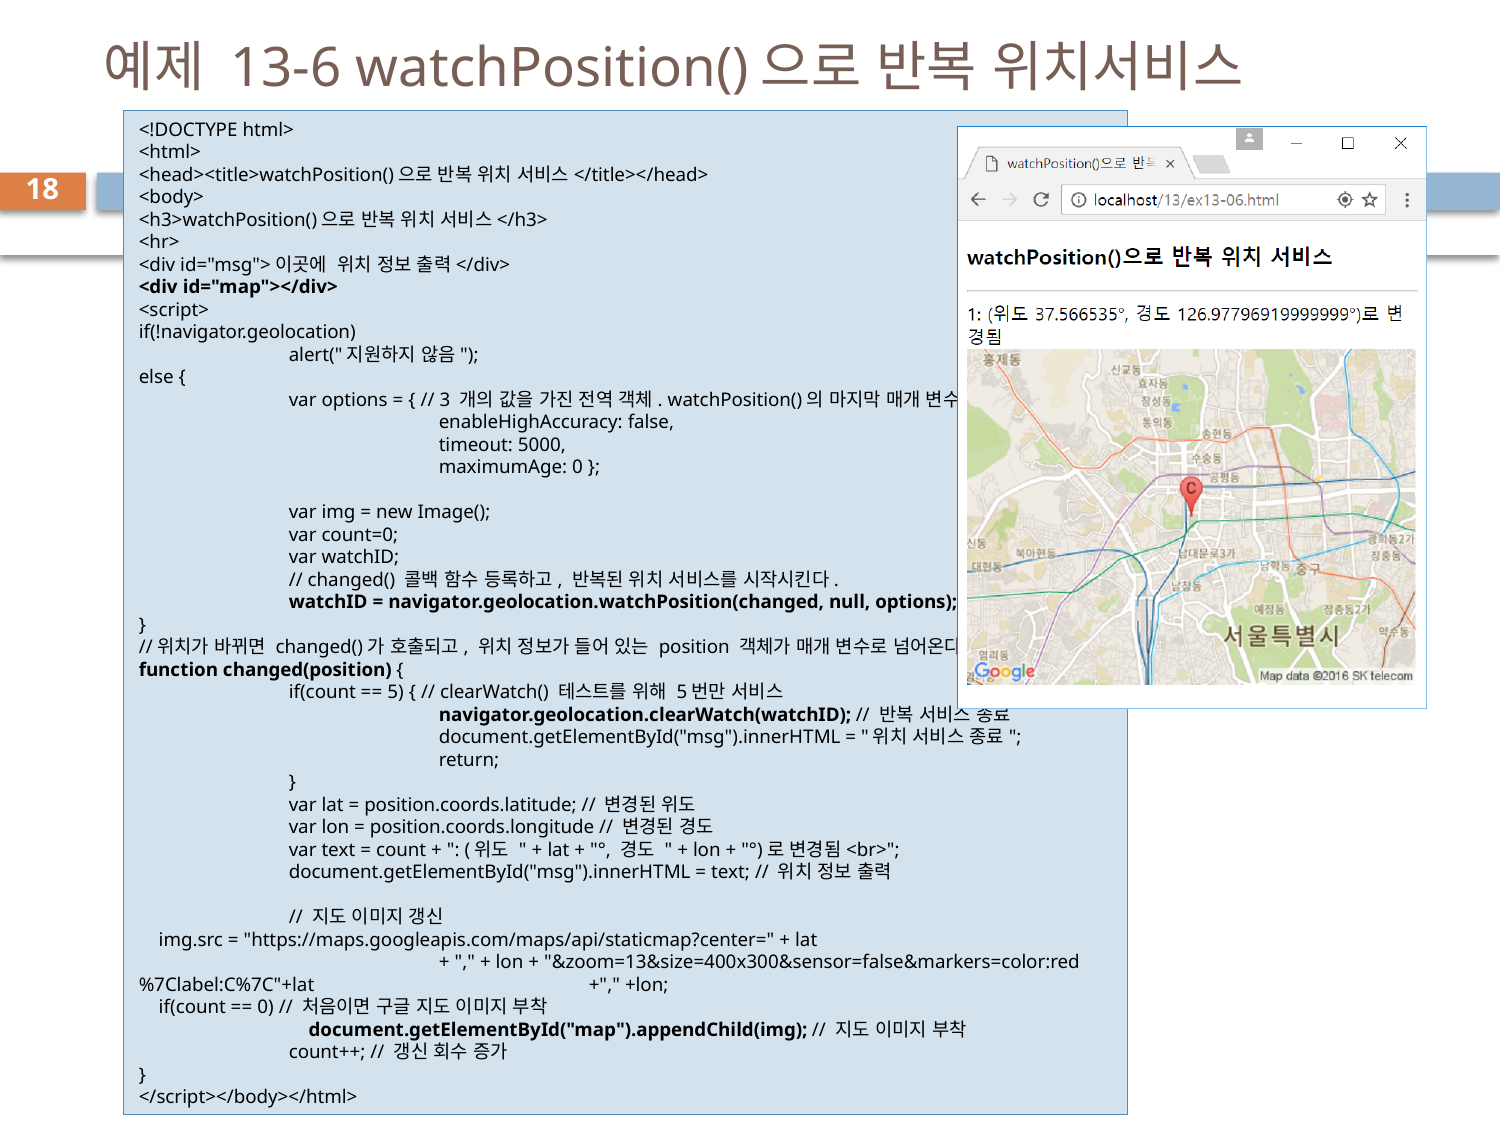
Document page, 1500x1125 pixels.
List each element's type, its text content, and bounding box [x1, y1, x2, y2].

picture [957, 125, 1428, 710]
title 예제 13-6 watchPosition()으로 반복 위치서비스 [89, 2, 1427, 127]
text_box <!DOCTYPE html> <html> <head><title>watchPosition()으로 반복 위치 서비스</title></head> <body> <h3>watchPosition()으로 반복 위치 서비스</h3> <hr> <div id="msg">이곳에 위치 정보 출력</div> <div id="map"></div> <script> if(!navigator.geolocation) alert("지원하지 않음"); else { var options = { // 3 개의 값을 가진 전역 객체. watchPosition()의 마지막 매개 변수로 전달 enableHighAccuracy: false, timeout: 5000, maximumAge: 0 }; var img = new Image(); var count=0; var watchID; // changed() 콜백 함수 등록하고, 반복된 위치 서비스를 시작시킨다. watchID = navigator.geolocation.watchPosition(changed, null, options); } //위치가 바뀌면 changed()가 호출되고, 위치 정보가 들어 있는 position 객체가 매개 변수로 넘어온다. function changed(position) { if(count == 5) { // clearWatch() 테스트를 위해 5번만 서비스 navigator.geolocation.clearWatch(watchID); // 반복 서비스 종료 document.getElementById("msg").innerHTML = "위치 서비스 종료"; return; } var lat = position.coords.latitude; // 변경된 위도 var lon = position.coords.longitude // 변경된 경도 var text = count + ": (위도 " + lat + "°, 경도 " + lon + "°)로 변경됨<br>"; document.getElementById("msg").innerHTML = text; // 위치 정보 출력 // 지도 이미지 갱신 img.src = "https://maps.googleapis.com/maps/api/staticmap?center=" + lat + "," + lon + "&zoom=13&size=400x300&sensor=false&markers=color:red%7Clabel:C%7C"+lat +"," +lon; if(count == 0) // 처음이면 구글 지도 이미지 부착 document.getElementById("map").appendChild(img); // 지도 이미지 부착 count++; // 갱신 회수 증가 } </script></body></html> [123, 110, 1128, 1115]
slide_number 18 [0, 170, 87, 211]
